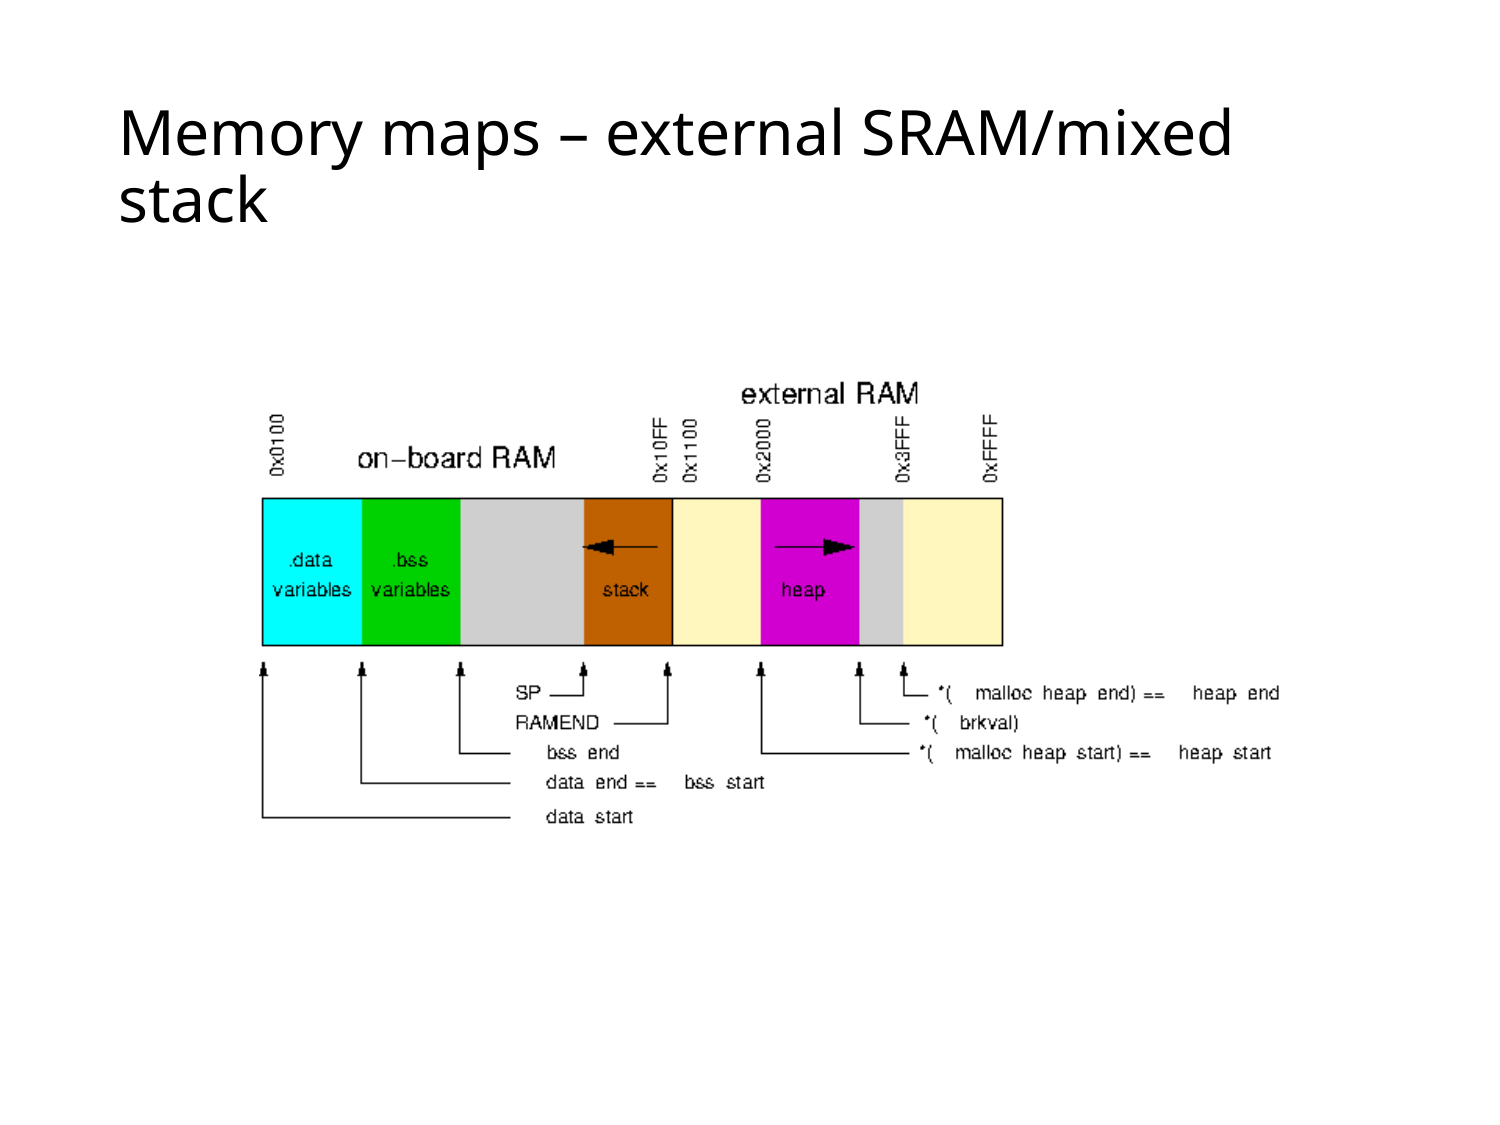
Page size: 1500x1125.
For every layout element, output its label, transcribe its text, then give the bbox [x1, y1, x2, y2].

title Memory maps – external SRAM/mixed stack [103, 59, 1397, 278]
picture [259, 379, 1307, 826]
